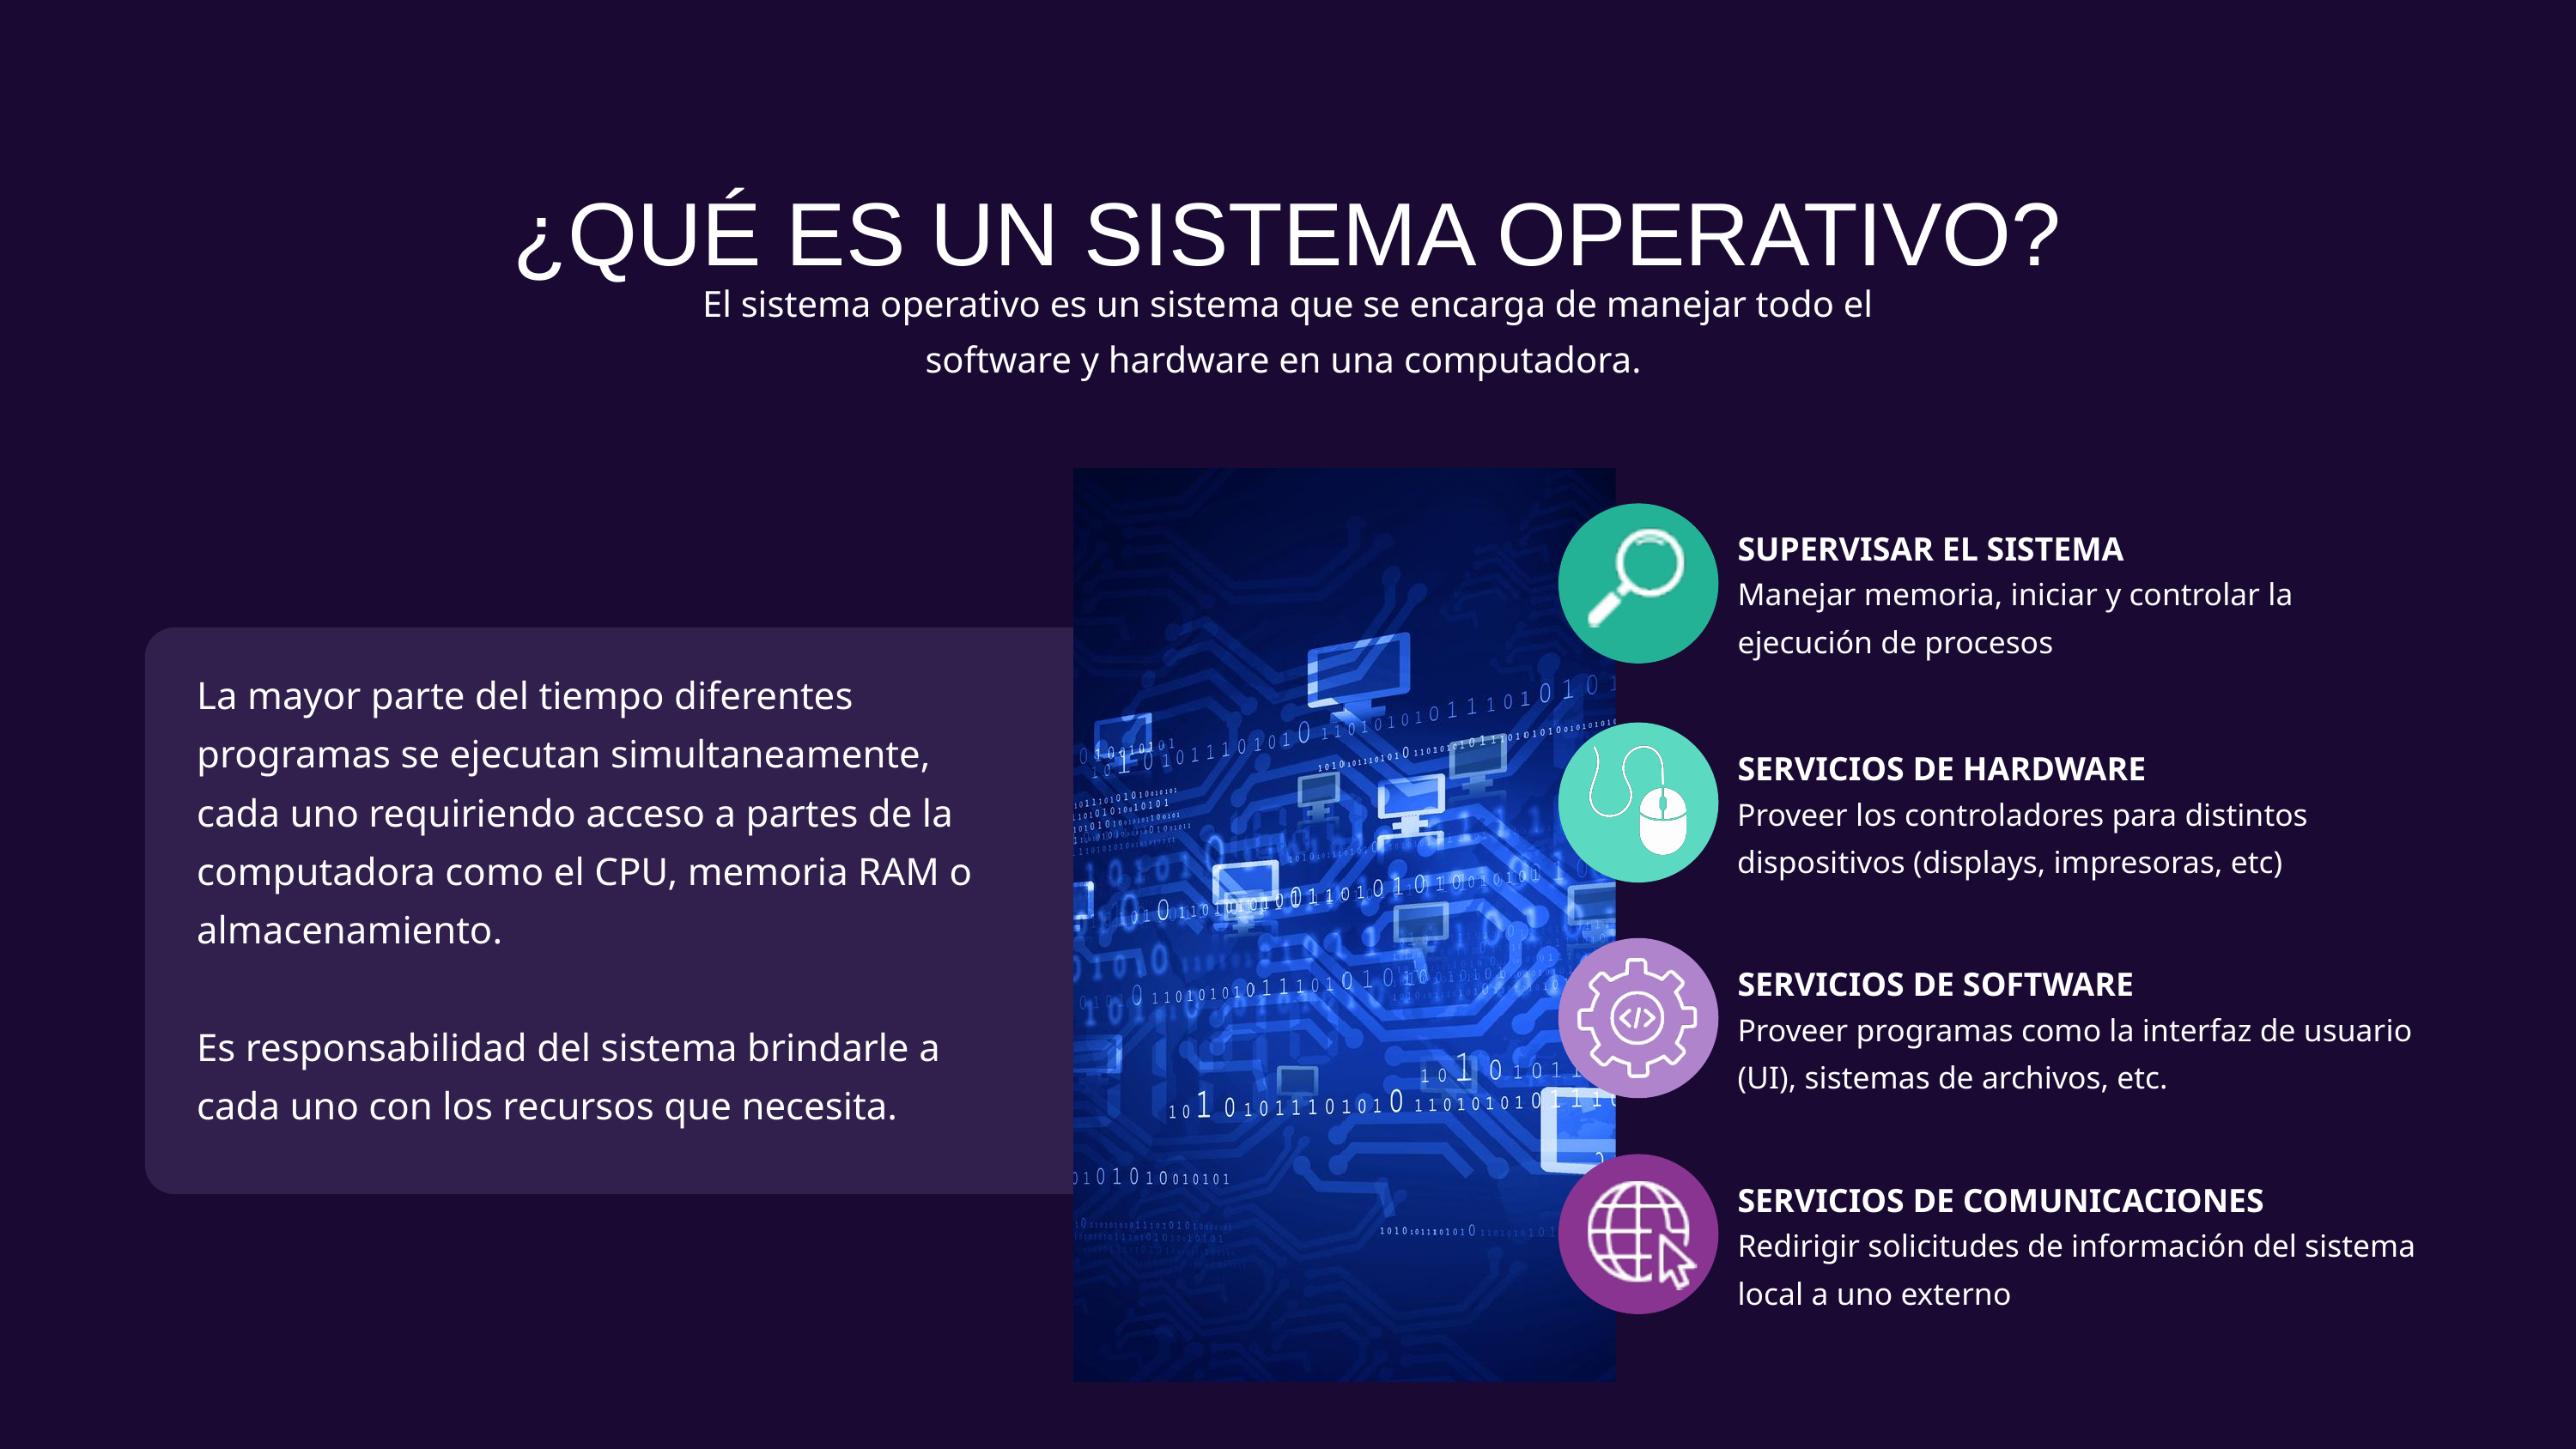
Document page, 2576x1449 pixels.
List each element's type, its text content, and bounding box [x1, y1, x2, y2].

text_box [1558, 937, 1719, 1099]
text_box Manejar memoria, iniciar y controlar la ejecución de procesos [1737, 567, 2432, 660]
text_box ¿QUÉ ES UN SISTEMA OPERATIVO? [144, 153, 2432, 283]
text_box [144, 616, 1149, 1195]
text_box Proveer los controladores para distintos dispositivos (displays, impresoras, etc) [1737, 784, 2431, 927]
text_box Redirigir solicitudes de información del sistema local a uno externo [1737, 1216, 2432, 1359]
text_box SUPERVISAR EL SISTEMA [1737, 517, 2432, 567]
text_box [1558, 722, 1719, 883]
text_box Proveer programas como la interfaz de usuario (UI), sistemas de archivos, etc. [1737, 1000, 2432, 1143]
text_box El sistema operativo es un sistema que se encarga de manejar todo el software y hardware en una computadora. [634, 268, 1942, 380]
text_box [1558, 503, 1719, 664]
text_box SERVICIOS DE SOFTWARE [1737, 952, 2432, 1000]
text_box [1558, 1154, 1719, 1315]
text_box SERVICIOS DE HARDWARE [1737, 737, 2432, 787]
text_box [1073, 468, 1616, 1382]
text_box SERVICIOS DE COMUNICACIONES [1737, 1168, 2432, 1216]
